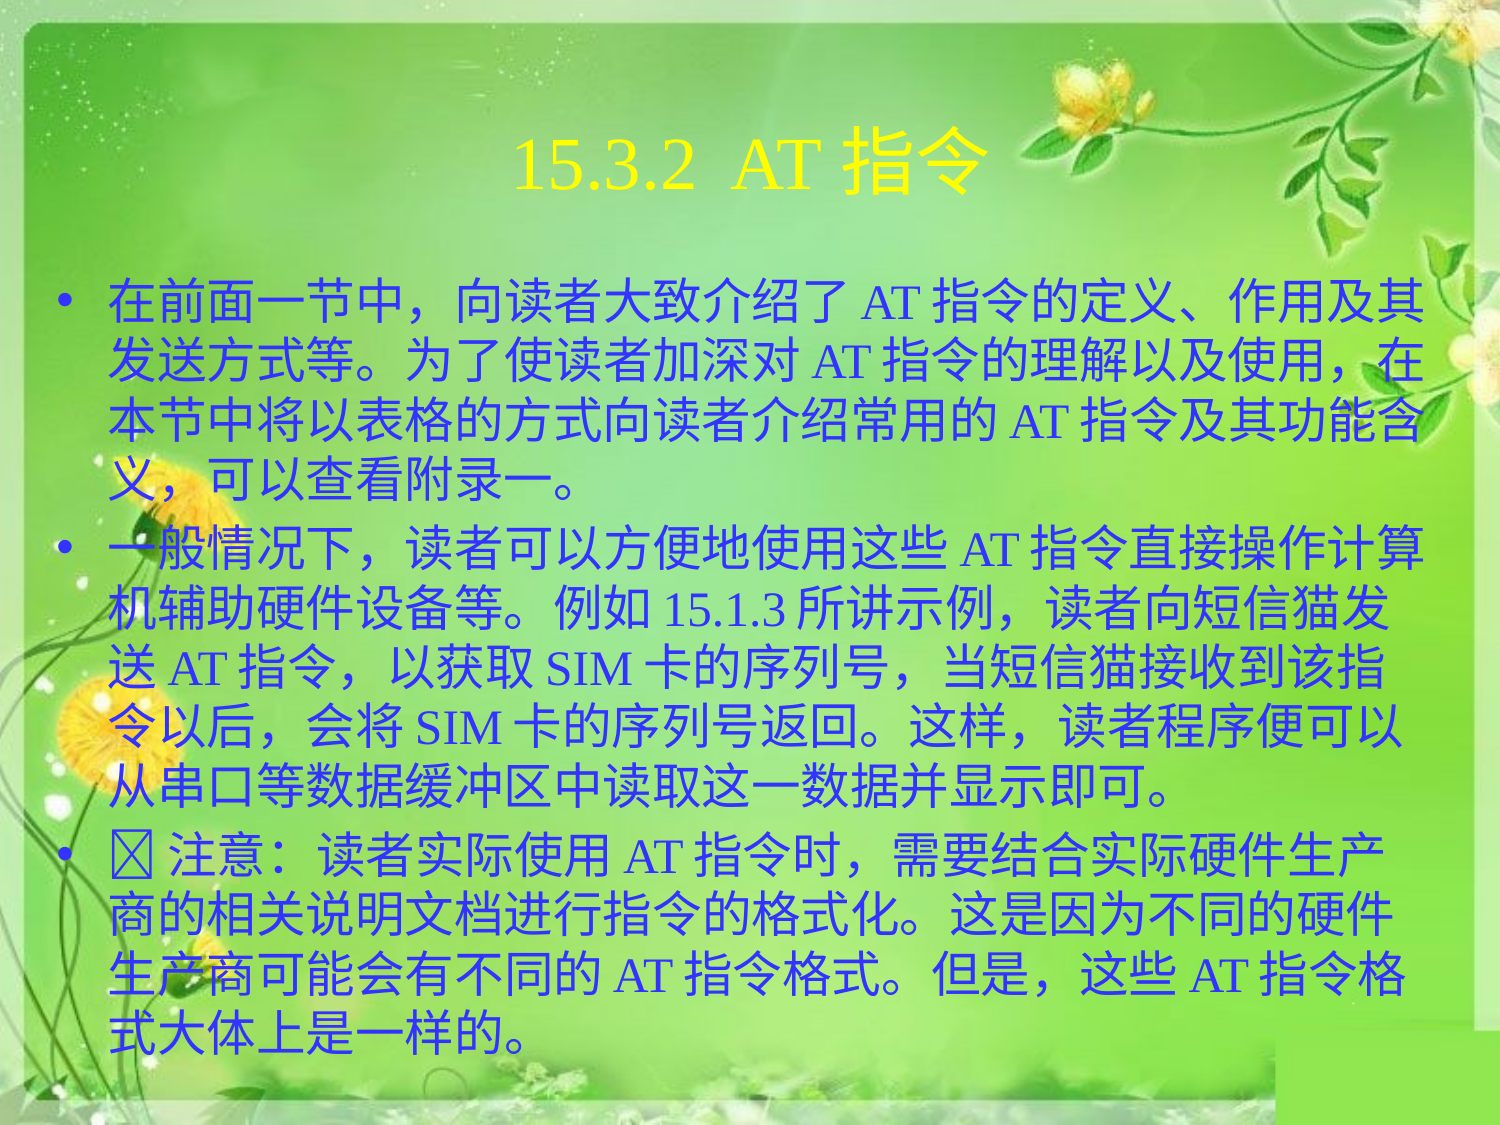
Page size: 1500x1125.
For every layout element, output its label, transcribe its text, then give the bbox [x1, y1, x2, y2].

list 在前面一节中，向读者大致介绍了AT指令的定义、作用及其发送方式等。为了使读者加深对AT指令的理解以及使用，在本节中将以表格的方式向读者介绍常用的AT指令及其功能含义，可以查看附录一。 一般情况下，读者可以方便地使用这些AT指令直接操作计算机辅助硬件设备等。例如15.1.3所讲示例，读者向短信猫发送AT指令，以获取SIM卡的序列号，当短信猫接收到该指令以后，会将SIM卡的序列号返回。这样，读者程序便可以从串口等数据缓冲区中读取这一数据并显示即可。 注意：读者实际使用AT指令时，需要结合实际硬件生产商的相关说明文档进行指令的格式化。这是因为不同的硬件生产商可能会有不同的AT指令格式。但是，这些AT指令格式大体上是一样的。 [41, 262, 1449, 1071]
title 15.3.2 AT指令 [29, 66, 1471, 254]
picture [0, 0, 1500, 1125]
